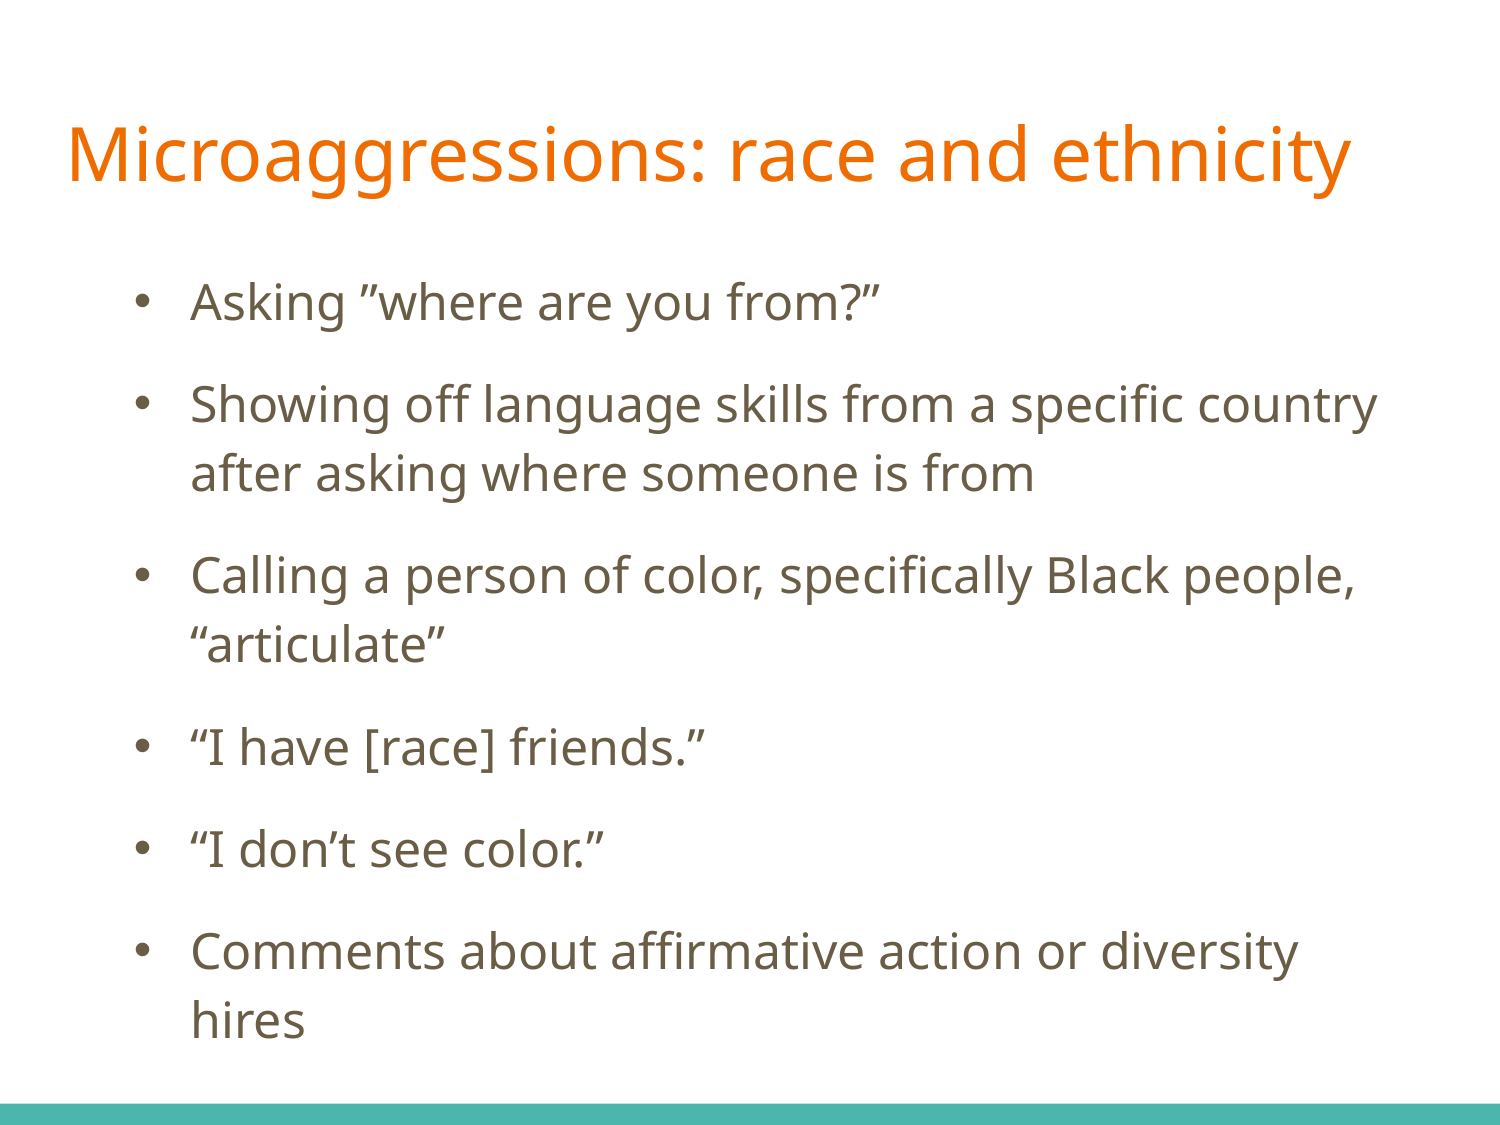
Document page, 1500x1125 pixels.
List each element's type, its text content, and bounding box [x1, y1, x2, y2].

list Asking ”where are you from?” Showing off language skills from a specific country after asking where someone is from Calling a person of color, specifically Black people, “articulate” “I have [race] friends.” “I don’t see color.” Comments about affirmative action or diversity hires [113, 241, 1444, 762]
title Microaggressions: race and ethnicity [45, 86, 1500, 242]
